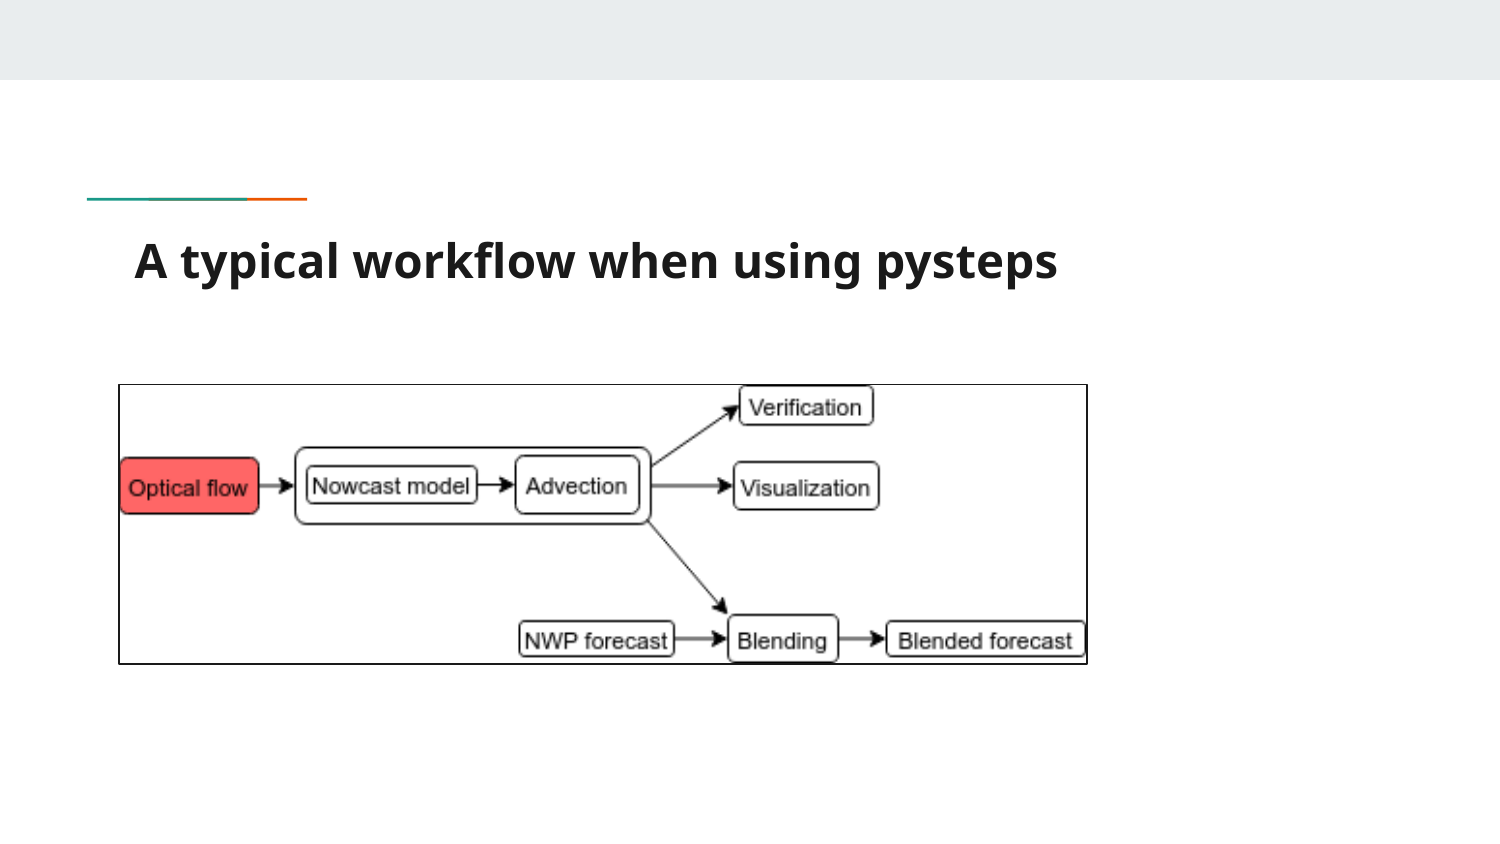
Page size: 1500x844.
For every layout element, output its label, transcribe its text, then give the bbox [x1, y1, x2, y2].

title A typical workflow when using pysteps [119, 216, 1381, 305]
picture [119, 385, 1087, 664]
